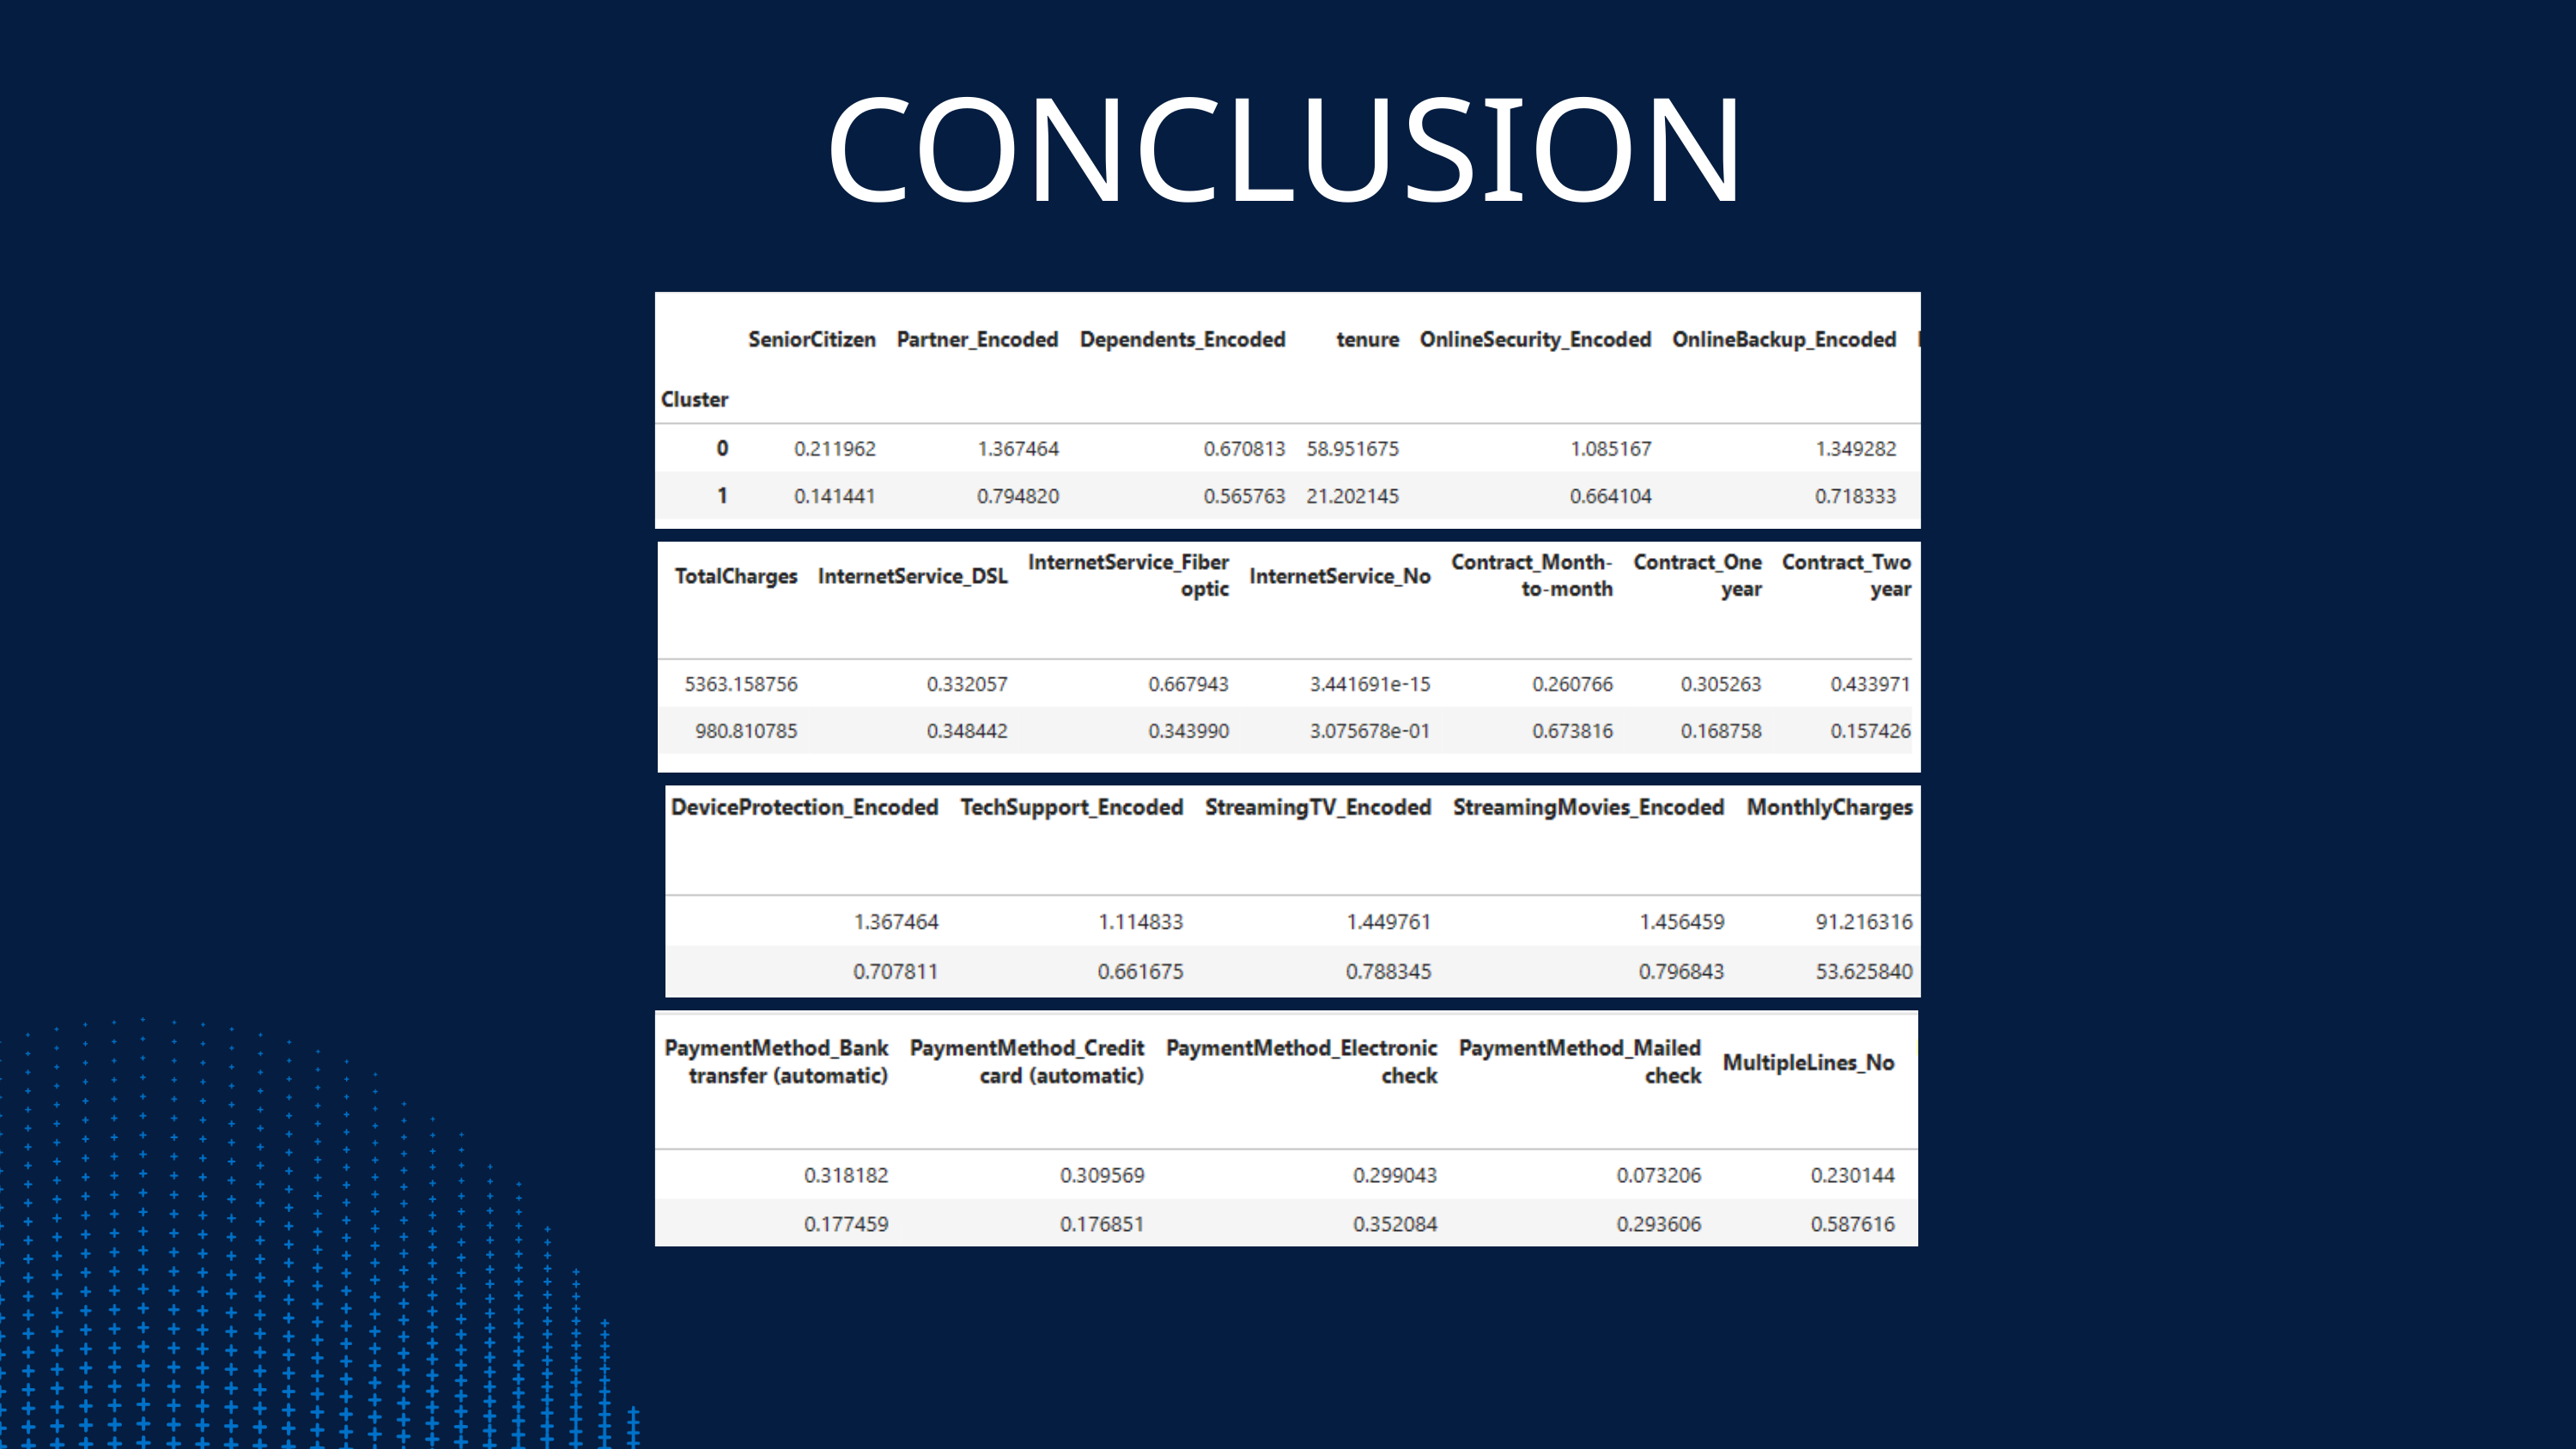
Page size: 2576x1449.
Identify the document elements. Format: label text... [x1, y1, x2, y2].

text_box [654, 1010, 1918, 1246]
text_box [665, 785, 1922, 997]
text_box [0, 1017, 644, 1449]
text_box [657, 542, 1922, 773]
text_box CONCLUSION [689, 58, 1885, 231]
text_box [654, 292, 1922, 529]
